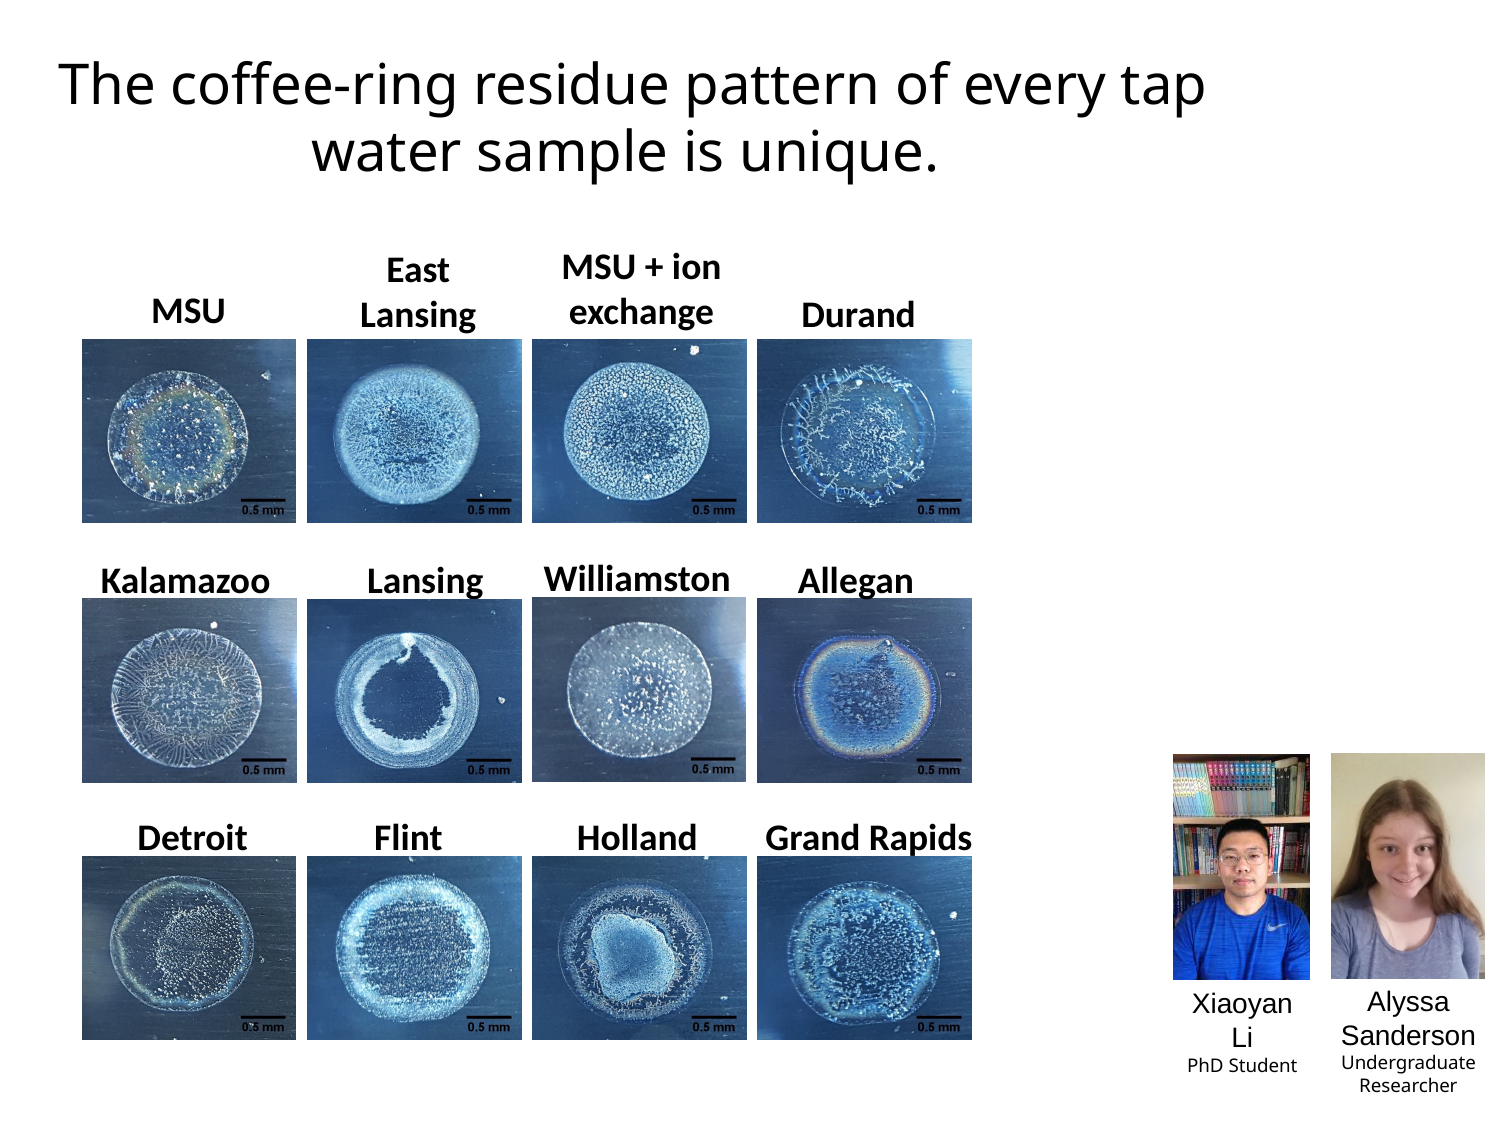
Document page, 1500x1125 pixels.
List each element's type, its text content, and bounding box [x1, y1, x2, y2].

picture [1173, 754, 1310, 980]
text_box Williamston [510, 546, 765, 607]
text_box Allegan [765, 548, 963, 599]
text_box Kalamazoo [58, 548, 313, 608]
picture [532, 597, 746, 782]
text_box Detroit [85, 805, 300, 866]
picture [82, 856, 296, 1040]
text_box Grand Rapids [745, 805, 993, 865]
picture [82, 339, 296, 523]
picture [307, 856, 522, 1040]
picture [532, 856, 747, 1040]
text_box Holland [530, 805, 744, 865]
text_box MSU + ion exchange [534, 234, 749, 340]
text_box MSU [81, 278, 296, 339]
picture [757, 856, 972, 1040]
text_box Lansing [318, 548, 510, 599]
picture [307, 599, 522, 783]
text_box Flint [301, 805, 516, 865]
text_box Alyssa Sanderson Undergraduate Researcher [1317, 976, 1500, 1104]
picture [82, 599, 297, 783]
text_box East Lansing [311, 237, 526, 343]
picture [307, 339, 522, 523]
text_box The coffee-ring residue pattern of every tap water sample is unique. [0, 42, 1266, 189]
text_box Durand [751, 282, 966, 343]
picture [532, 339, 747, 523]
picture [757, 598, 972, 783]
picture [757, 339, 972, 524]
text_box Xiaoyan Li PhD Student [1162, 978, 1317, 1084]
picture [1331, 753, 1485, 979]
